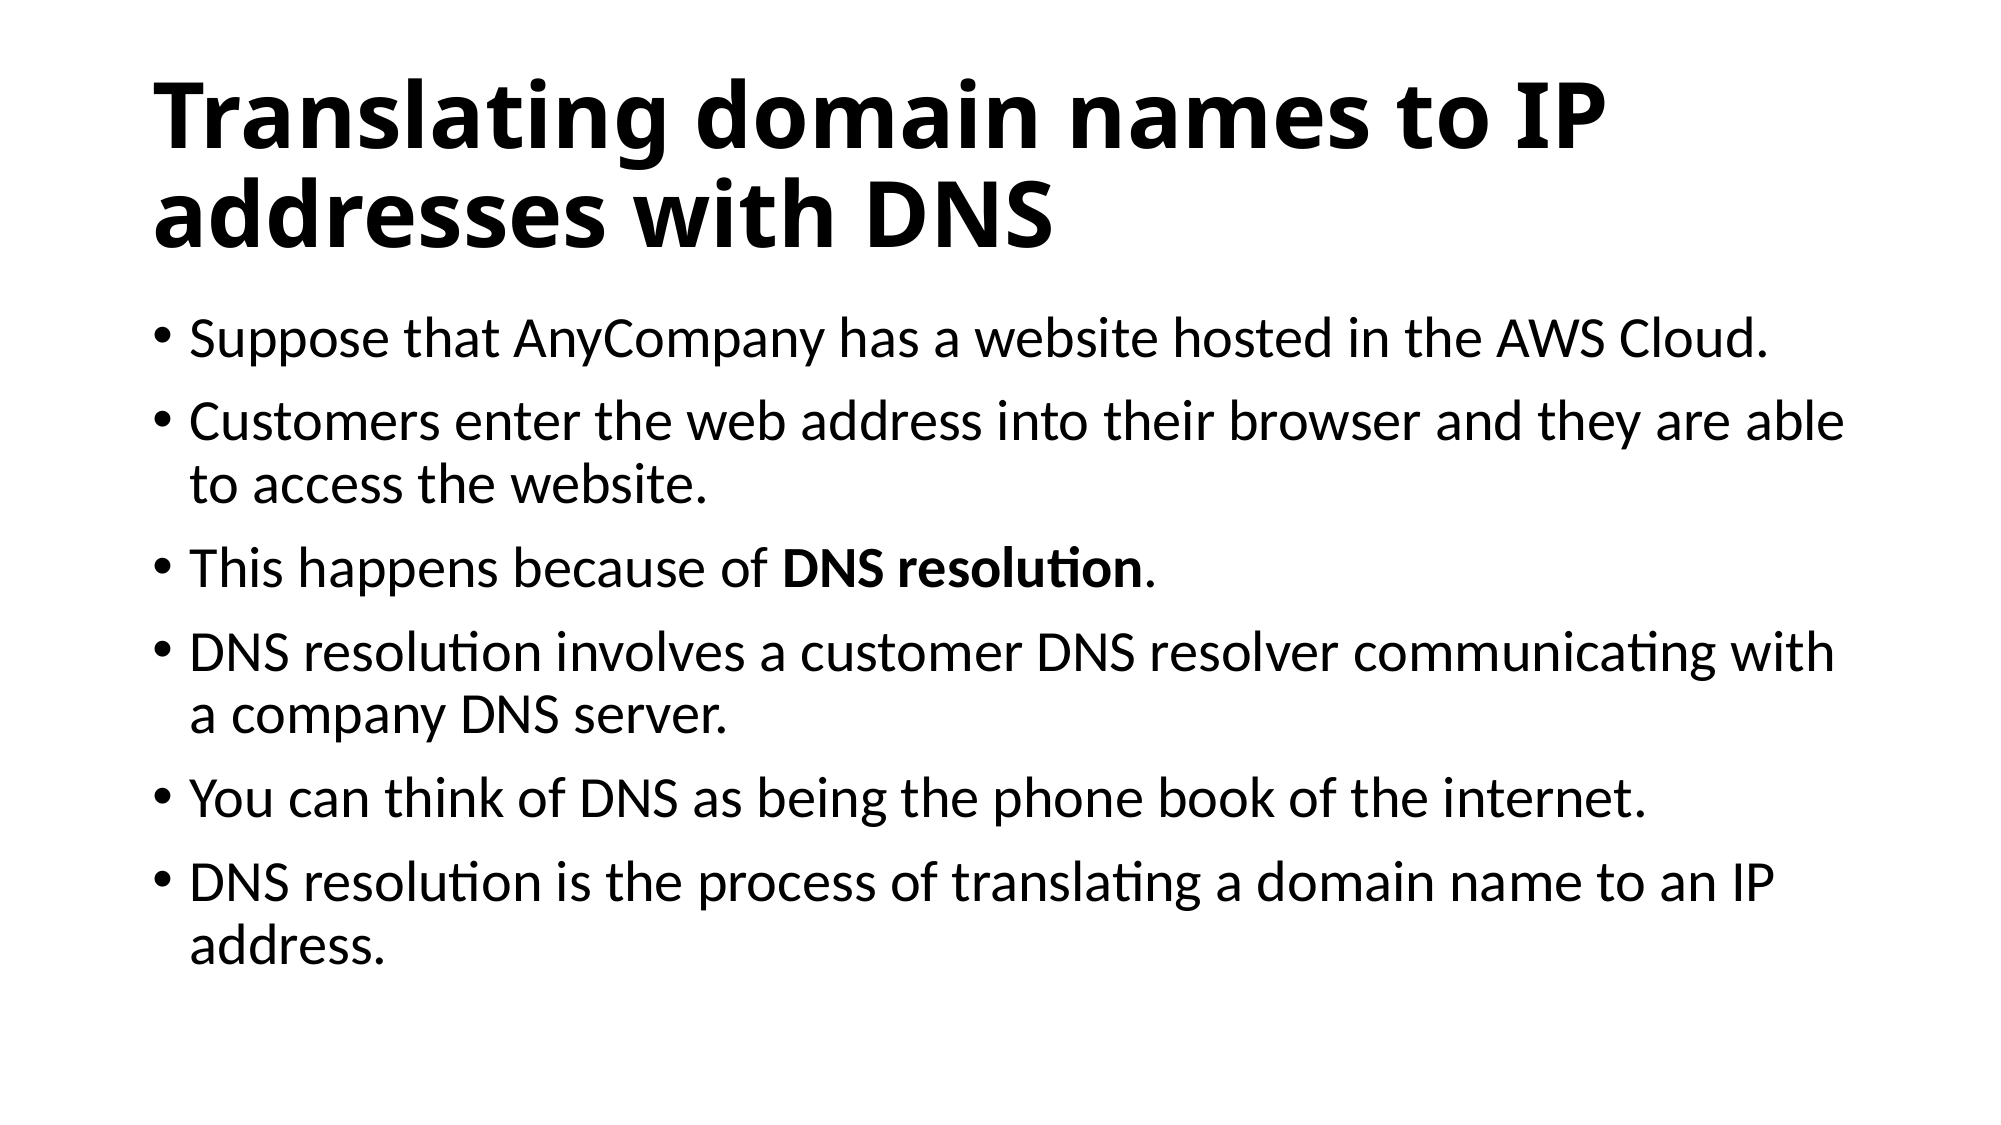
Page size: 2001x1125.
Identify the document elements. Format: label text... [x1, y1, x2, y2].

list Suppose that AnyCompany has a website hosted in the AWS Cloud. Customers enter the web address into their browser and they are able to access the website. This happens because of DNS resolution. DNS resolution involves a customer DNS resolver communicating with a company DNS server. You can think of DNS as being the phone book of the internet. DNS resolution is the process of translating a domain name to an IP address. [137, 299, 1863, 1014]
title Translating domain names to IP addresses with DNS [137, 59, 1863, 278]
